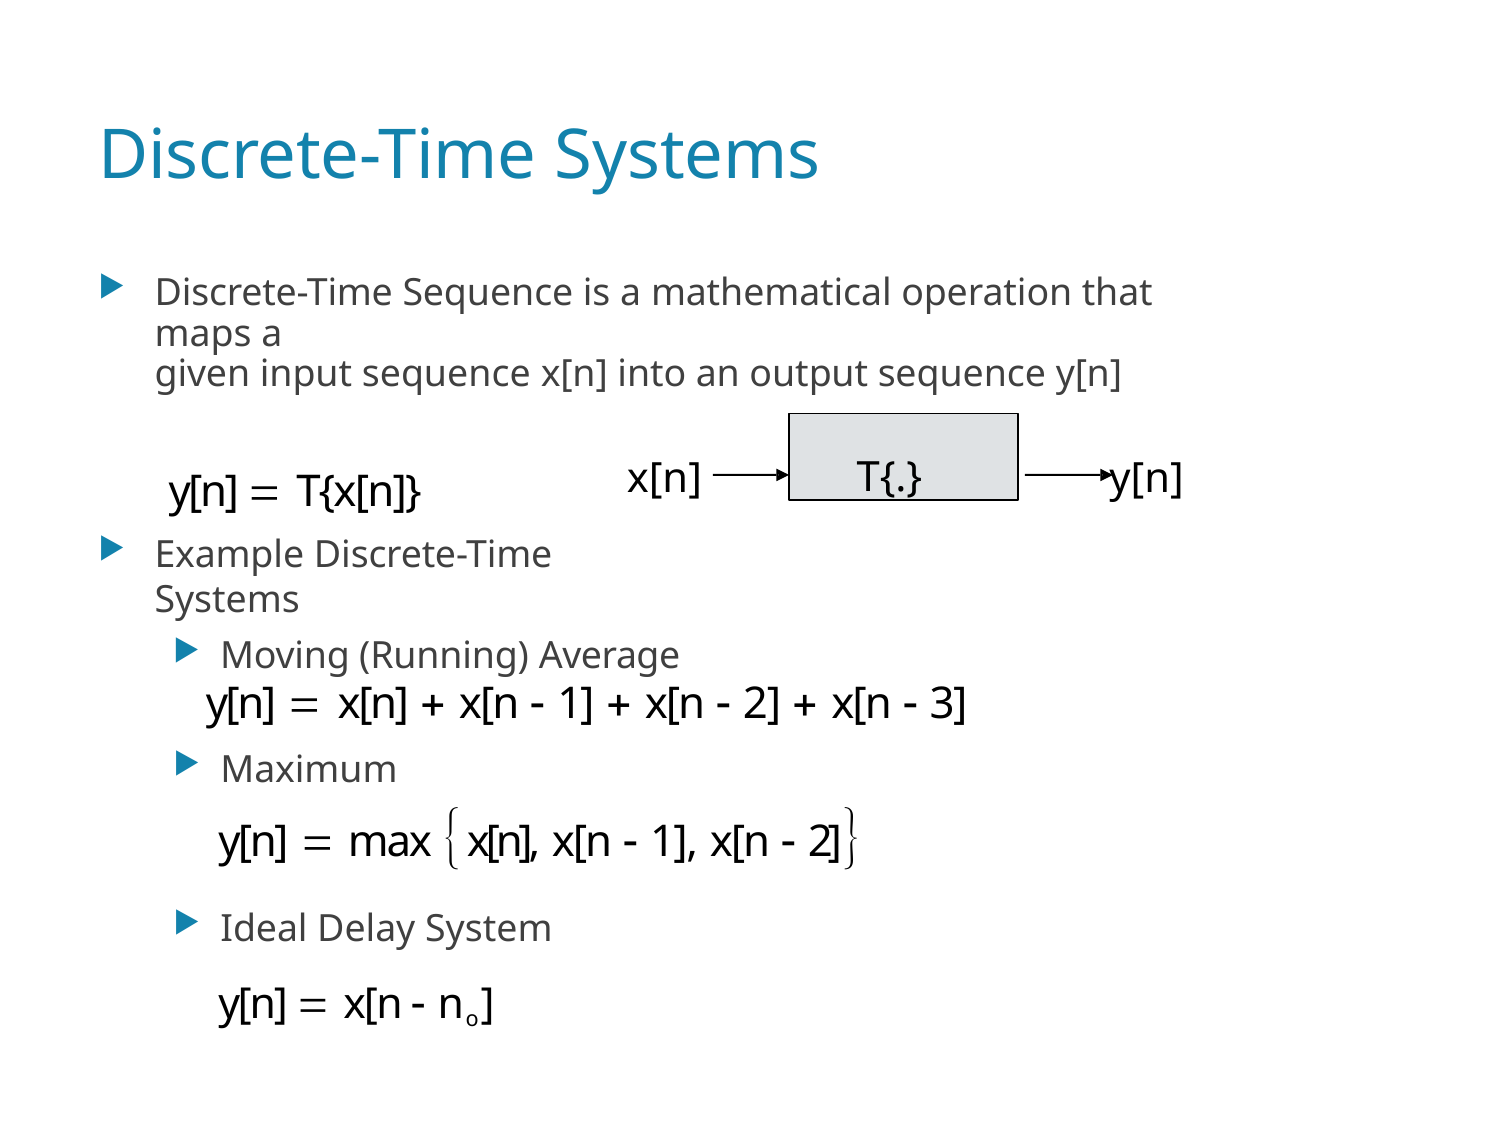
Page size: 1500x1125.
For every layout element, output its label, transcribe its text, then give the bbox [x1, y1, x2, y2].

text_box Example Discrete-Time Systems Moving (Running) Average [96, 516, 690, 677]
text_box [1024, 468, 1113, 482]
text_box y[n]  T{x[n]} [166, 460, 470, 515]
text_box T{.} [788, 413, 1019, 501]
text_box y[n]  x[n]  x[n  1]  x[n  2]  x[n  3] Maximum y[n]  max x[n], x[n  1], x[n  2] Ideal Delay System y[n]  x[n  no] [167, 652, 1032, 1032]
text_box [712, 468, 789, 482]
text_box Discrete-Time Sequence is a mathematical operation that maps a given input sequence x[n] into an output sequence y[n] [96, 270, 1258, 395]
title Discrete-Time Systems [96, 55, 859, 246]
text_box y[n] [1107, 448, 1201, 501]
text_box x[n] [624, 448, 719, 501]
